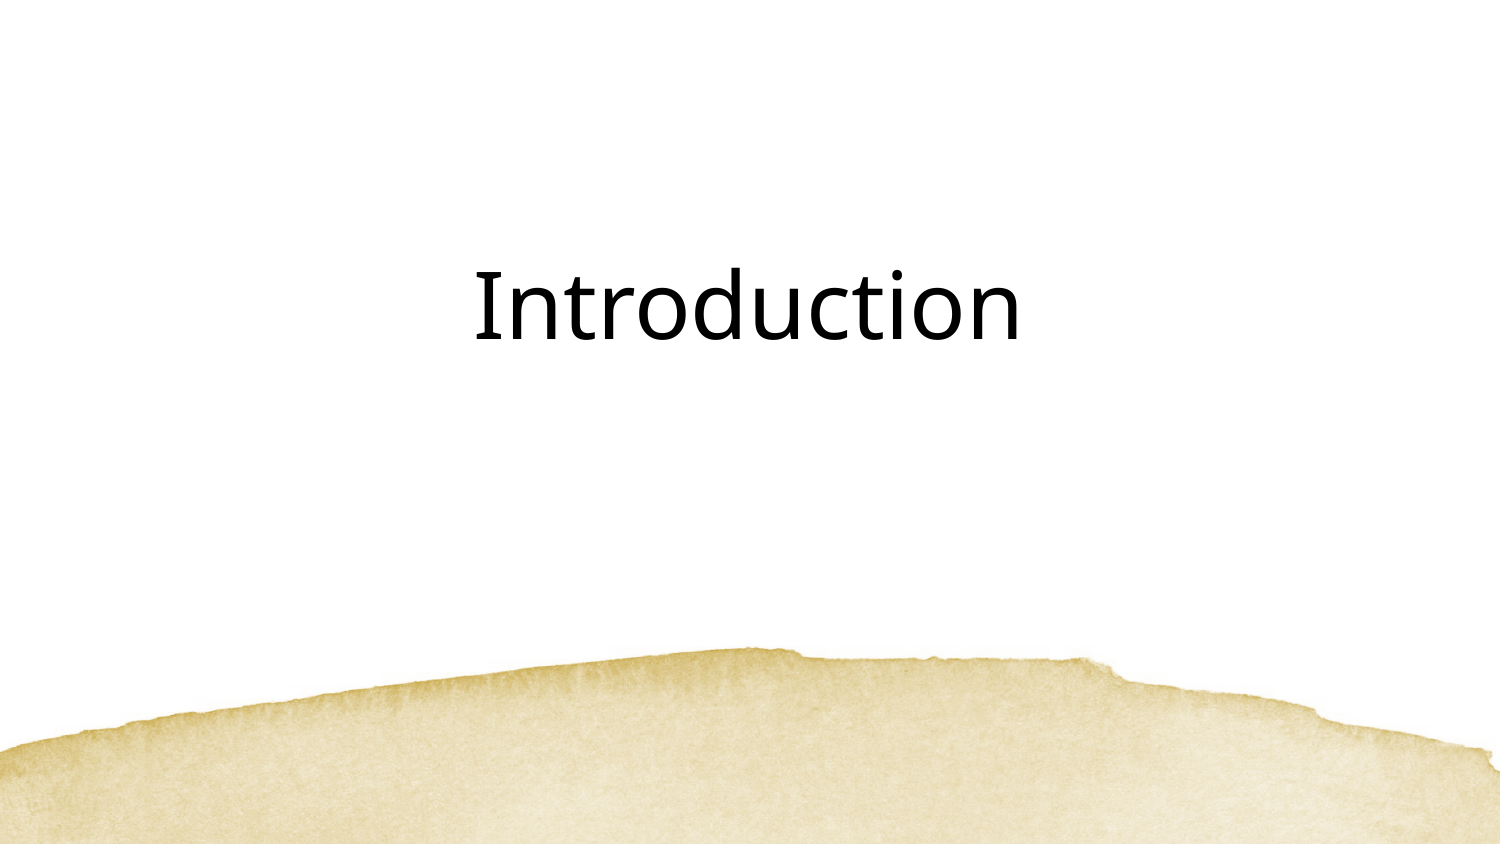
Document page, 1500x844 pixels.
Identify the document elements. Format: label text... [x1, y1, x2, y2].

title Introduction [102, 133, 1397, 485]
picture [0, 597, 1500, 844]
